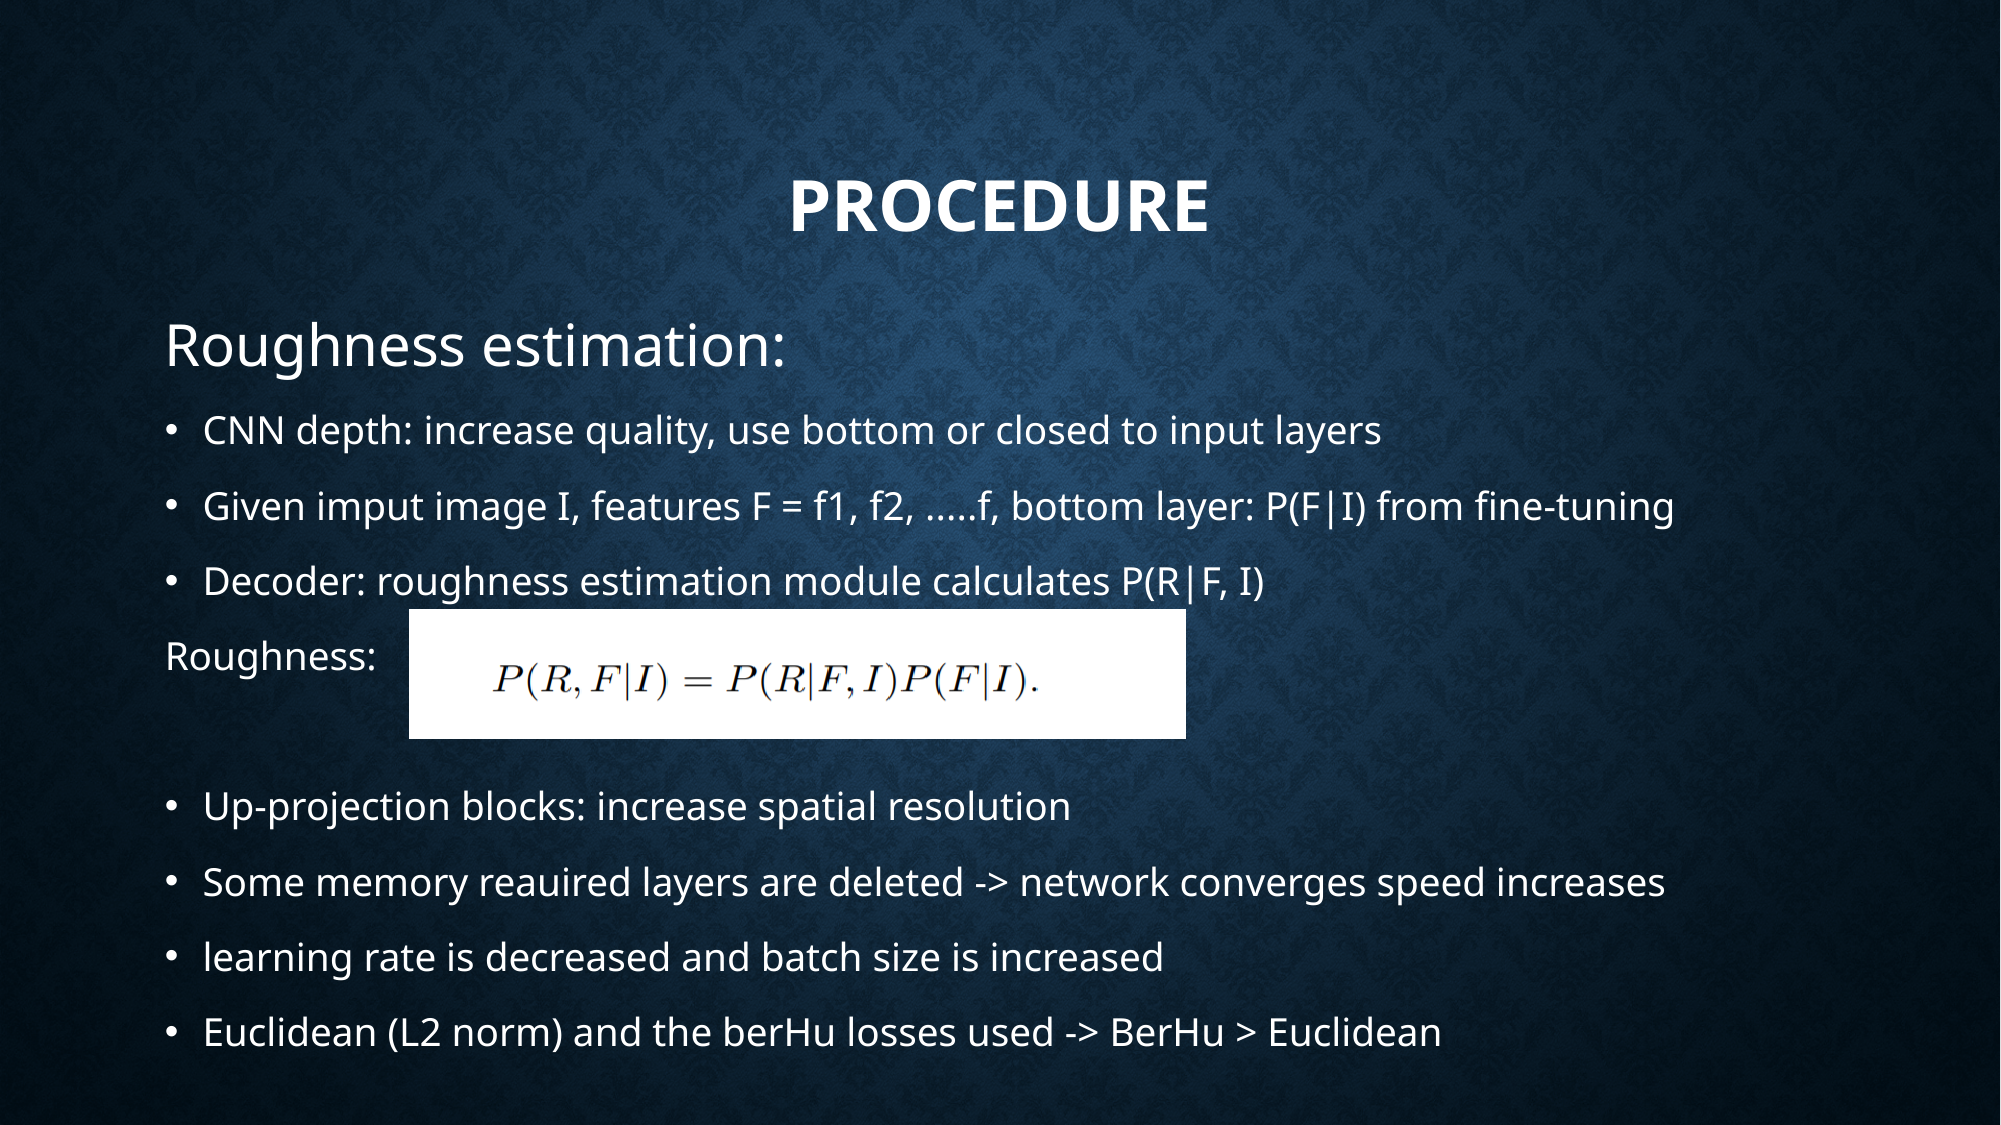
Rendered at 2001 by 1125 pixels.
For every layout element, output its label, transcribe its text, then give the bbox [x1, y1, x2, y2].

list Roughness estimation: CNN depth: increase quality, use bottom or closed to input layers Given imput image I, features F = f1, f2, .....f, bottom layer: P(F|I) from fine-tuning Decoder: roughness estimation module calculates P(R|F, I) Roughness: Up-projection blocks: increase spatial resolution Some memory reauired layers are deleted -> network converges speed increases learning rate is decreased and batch size is increased Euclidean (L2 norm) and the berHu losses used -> BerHu > Euclidean [149, 286, 1849, 1062]
title procedure [149, 99, 1849, 286]
picture [408, 608, 1186, 740]
